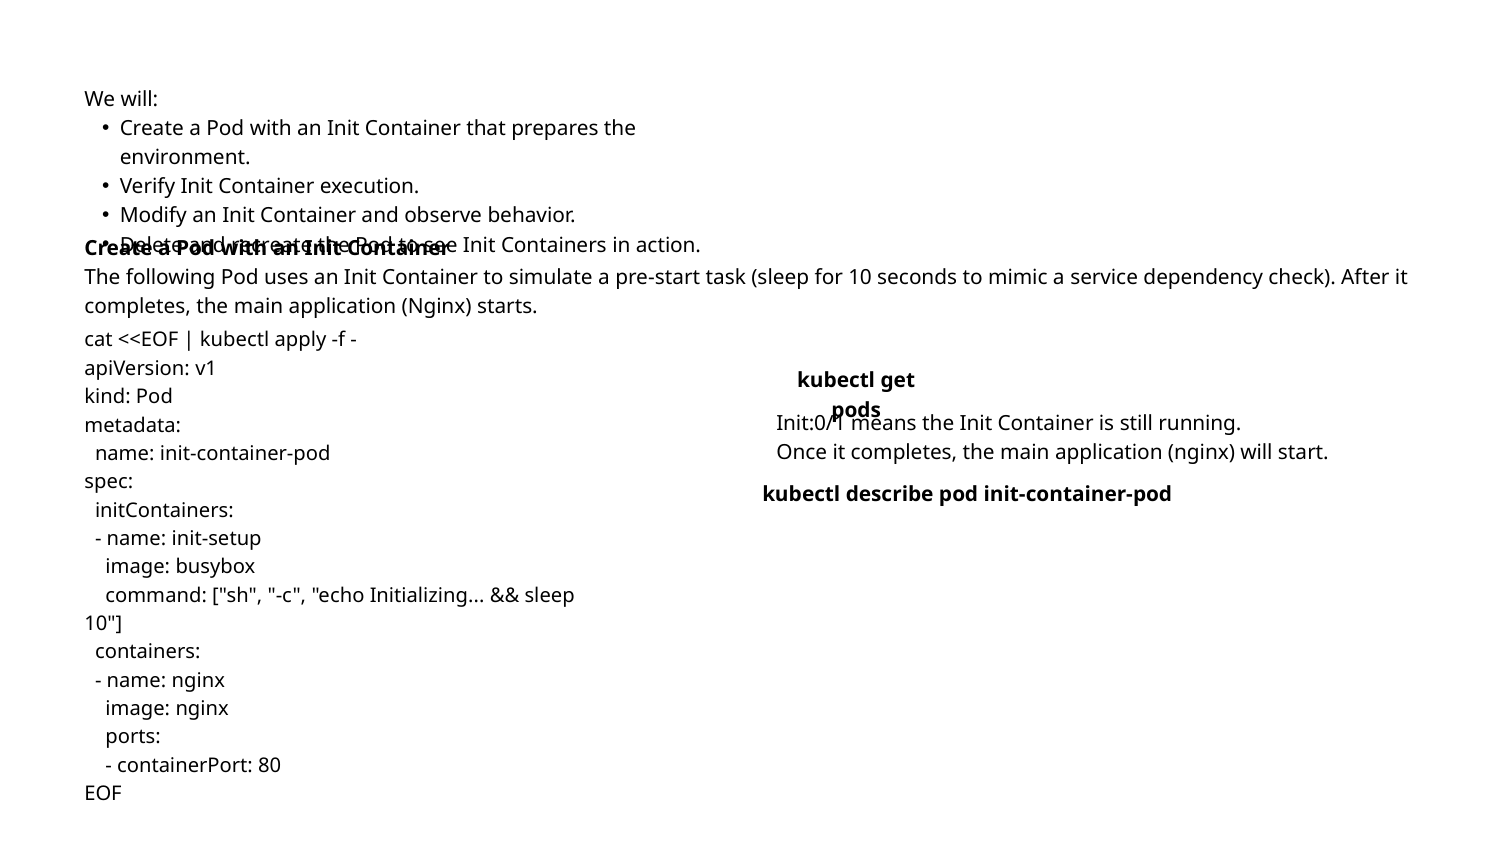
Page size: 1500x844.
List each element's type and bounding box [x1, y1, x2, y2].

text_box [84, 322, 613, 805]
text_box [770, 362, 1384, 465]
text_box [84, 81, 1500, 318]
text_box [762, 476, 1173, 506]
